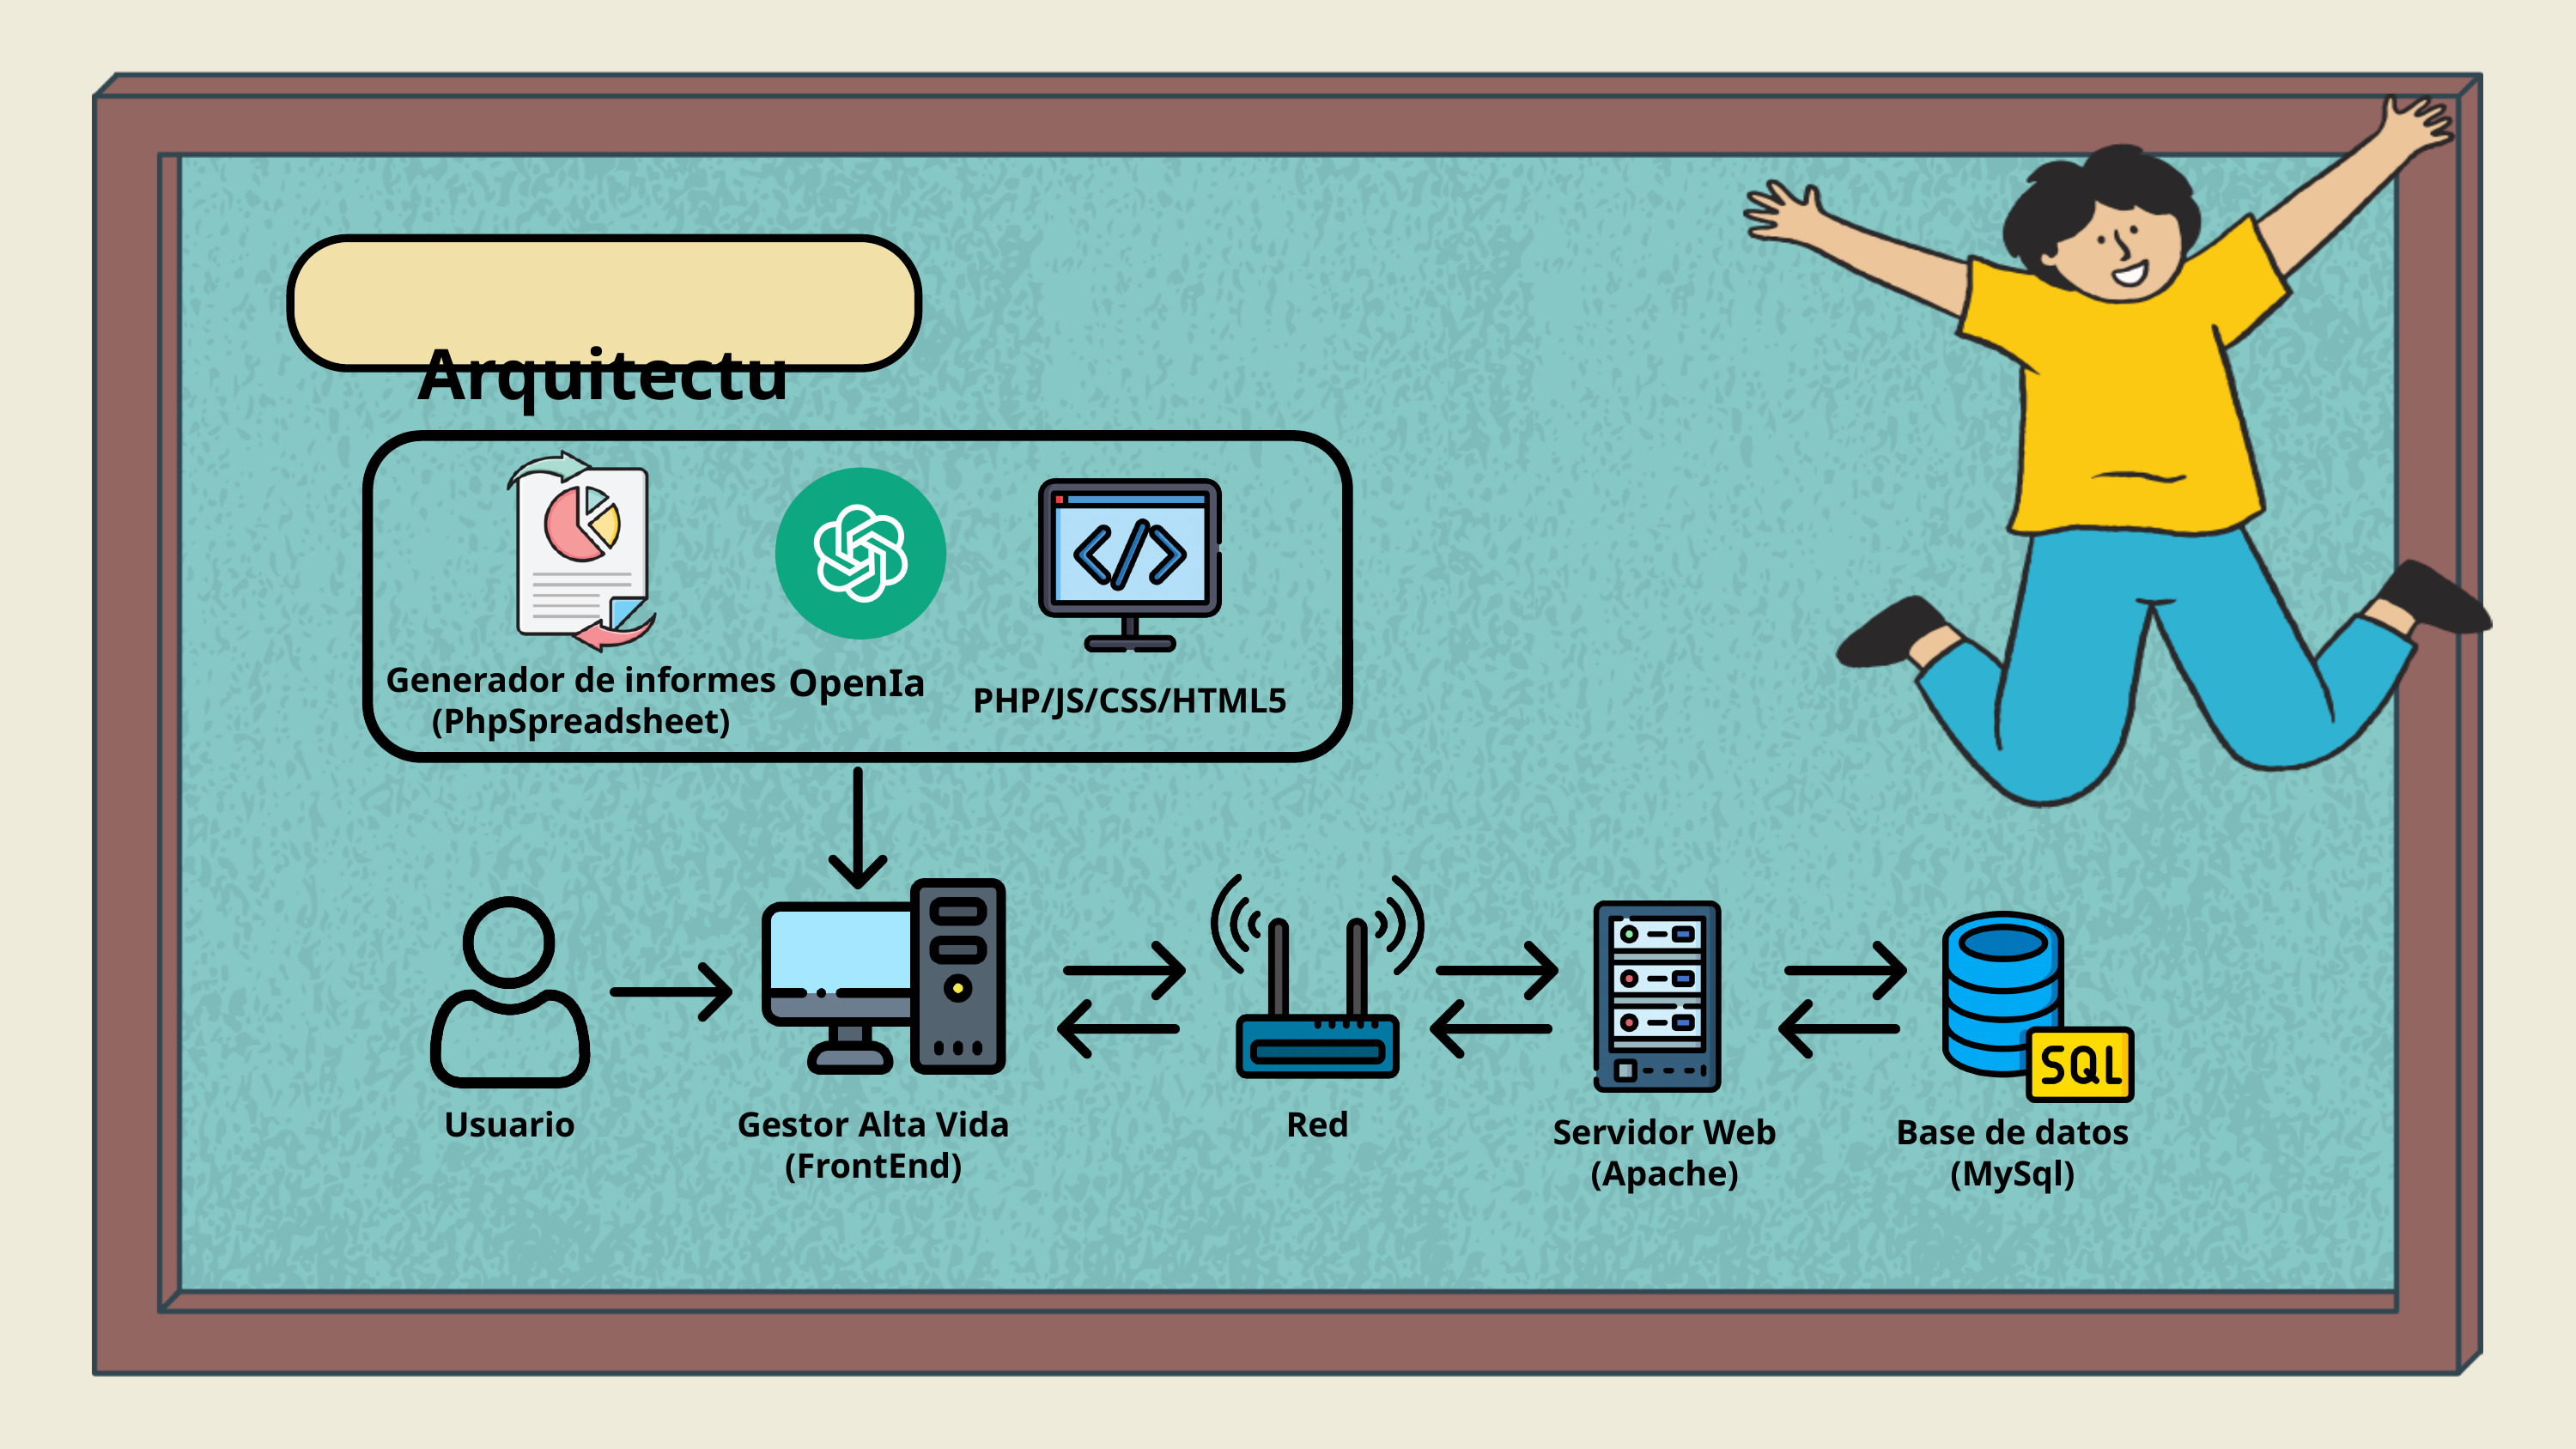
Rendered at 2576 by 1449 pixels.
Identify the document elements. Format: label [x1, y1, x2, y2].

text_box [1056, 909, 1186, 1090]
text_box [1777, 909, 1907, 1090]
text_box [2487, 94, 2493, 809]
text_box [289, 225, 919, 369]
text_box [1430, 909, 1558, 1090]
picture [92, 70, 2484, 1379]
